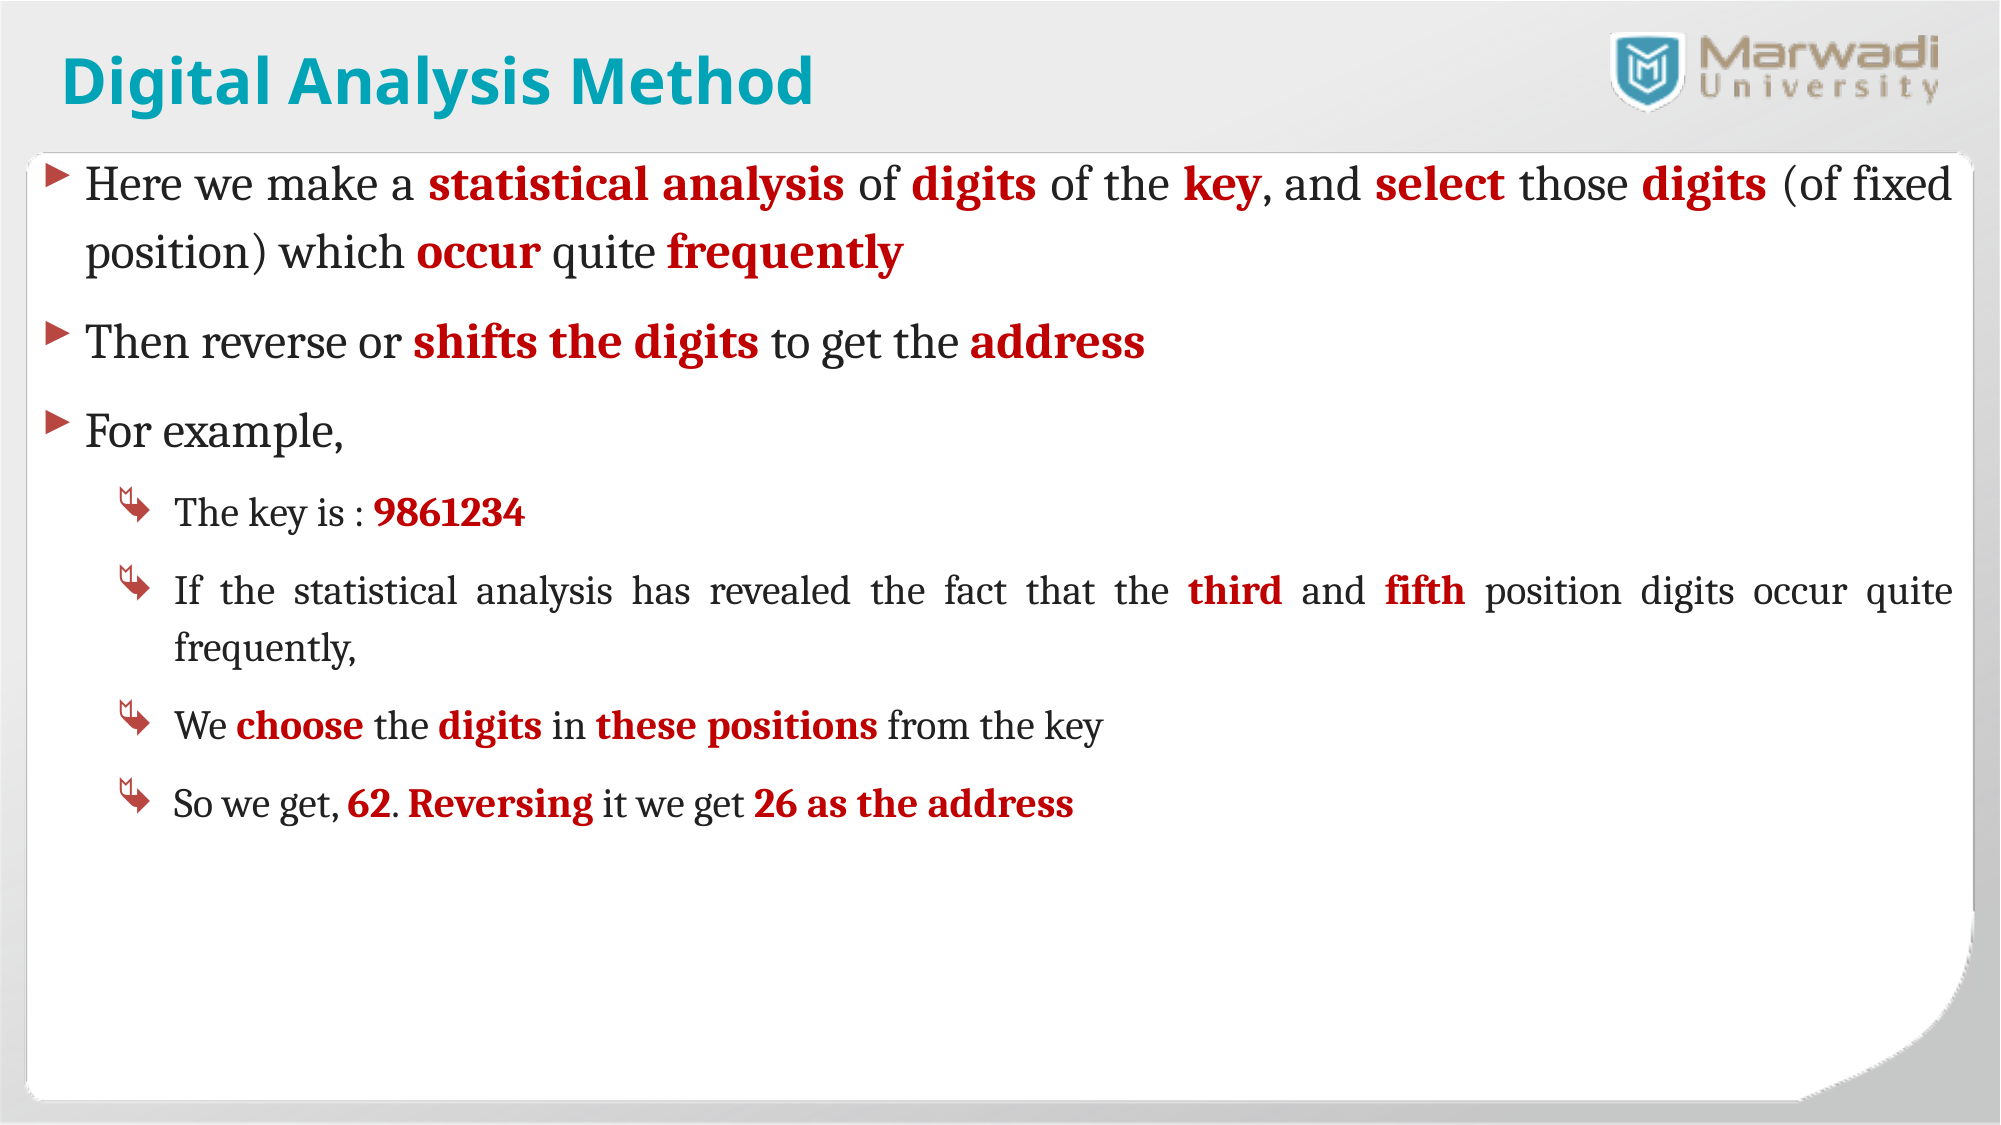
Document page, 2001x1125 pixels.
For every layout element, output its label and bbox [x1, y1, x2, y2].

text_box [0, 0, 2000, 1125]
